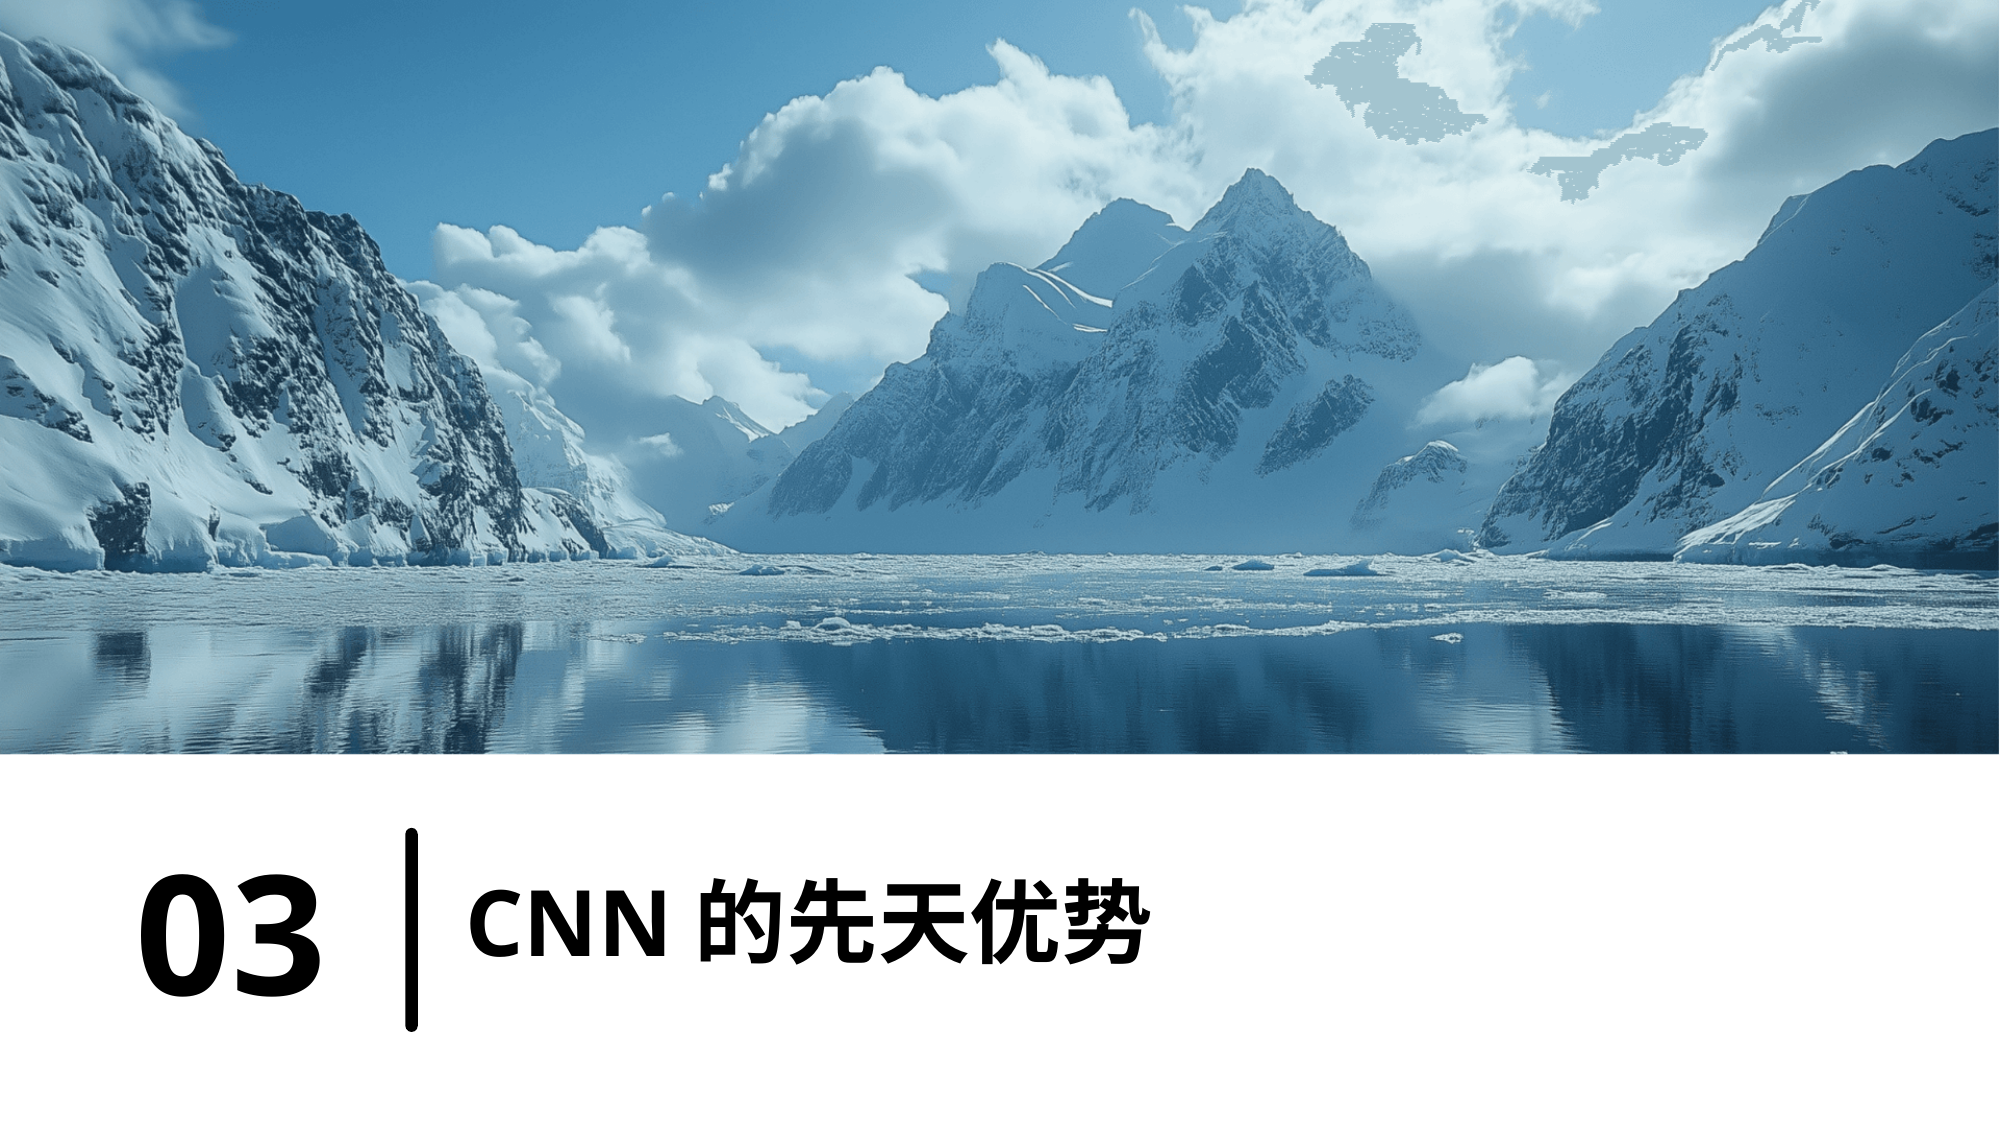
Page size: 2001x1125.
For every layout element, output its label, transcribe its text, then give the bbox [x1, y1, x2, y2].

text_box 03 [120, 821, 792, 1037]
text_box [405, 827, 418, 1032]
text_box CNN的先天优势 [450, 811, 1858, 1029]
picture [0, 0, 2000, 755]
